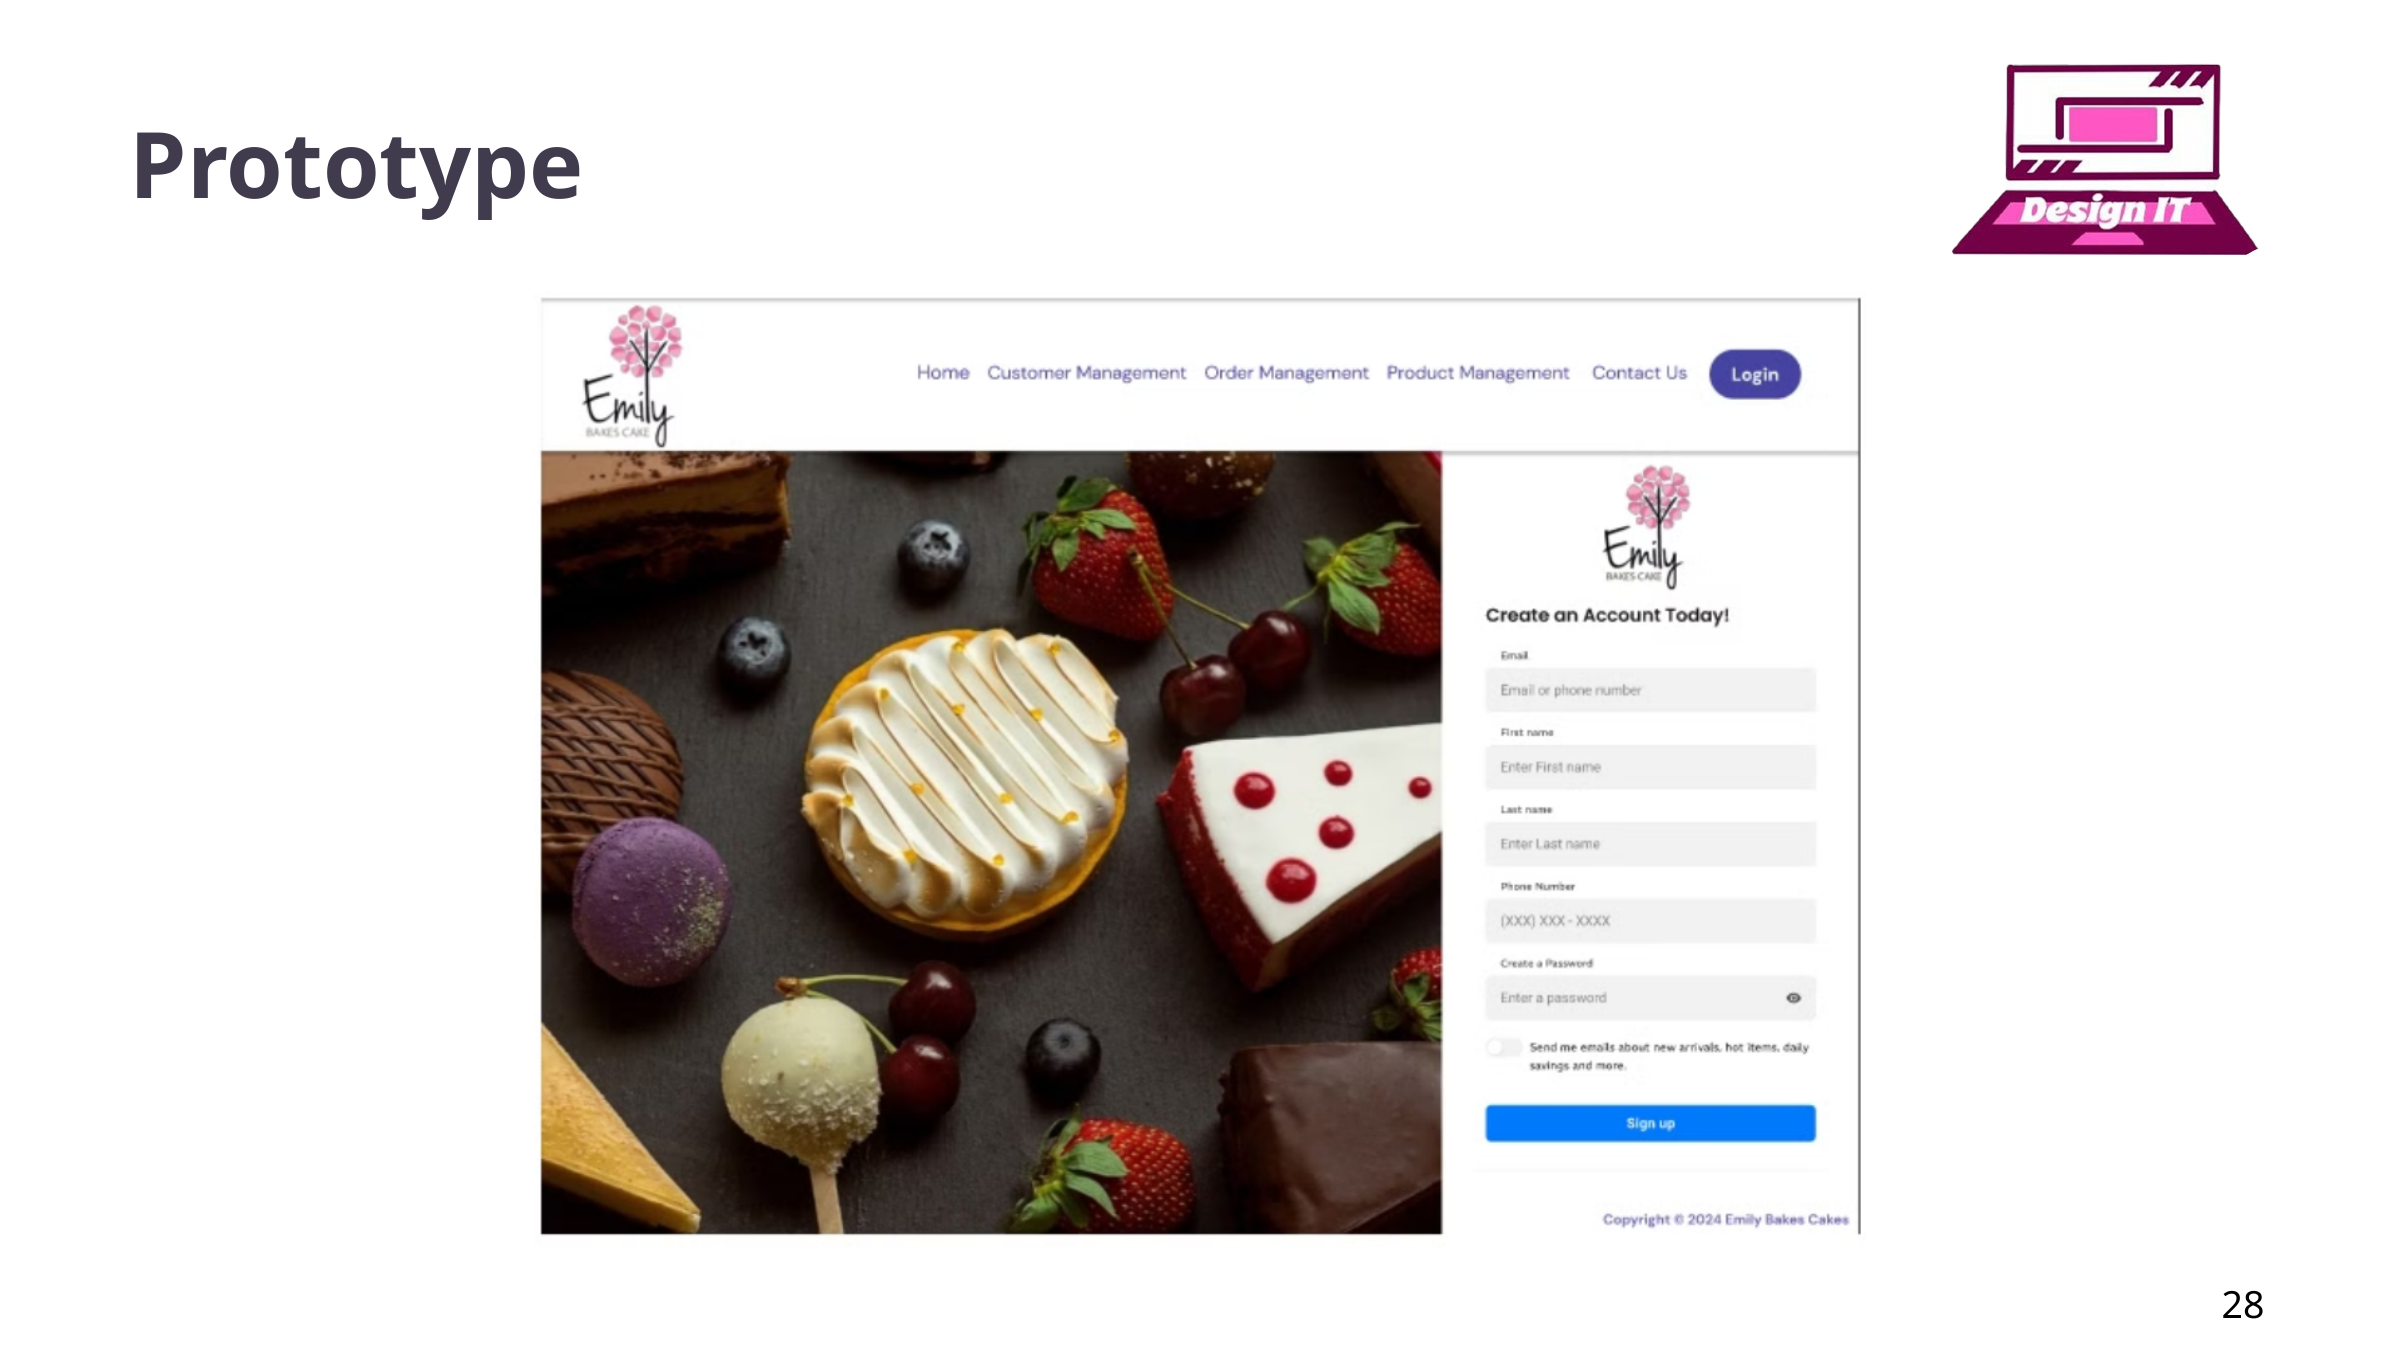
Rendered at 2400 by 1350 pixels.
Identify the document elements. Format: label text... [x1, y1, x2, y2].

picture [2106, 1271, 2389, 1339]
picture [534, 291, 1866, 1249]
text_box Prototype [129, 101, 1055, 218]
text_box 28 [2101, 1274, 2385, 1334]
picture [1899, 27, 2303, 255]
